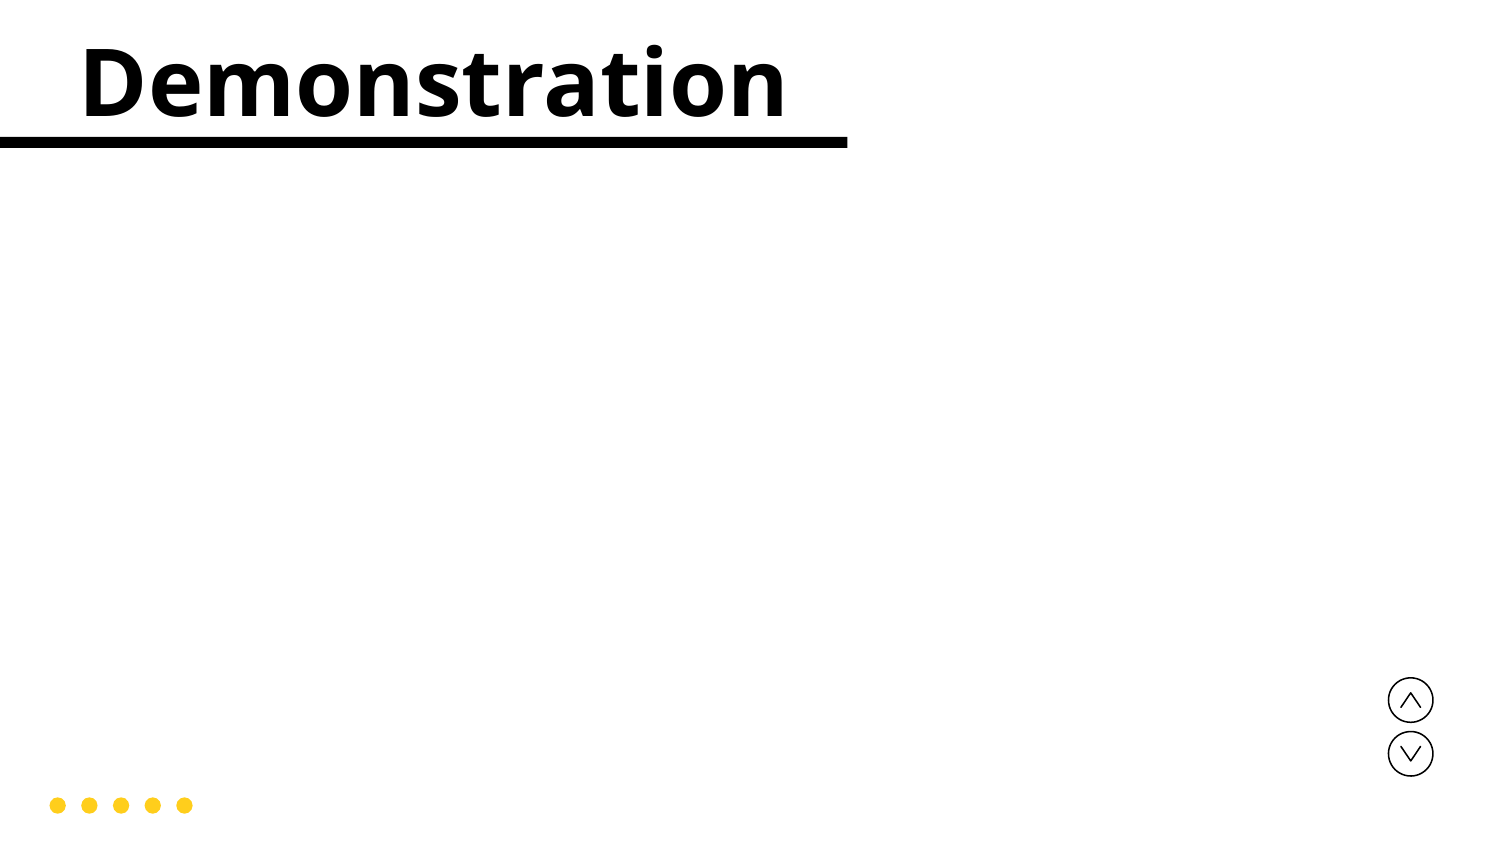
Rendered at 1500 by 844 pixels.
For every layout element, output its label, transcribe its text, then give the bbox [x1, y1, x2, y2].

title Demonstration [0, 32, 868, 126]
text_box [1388, 731, 1433, 777]
text_box [1388, 677, 1433, 723]
text_box [0, 136, 848, 148]
